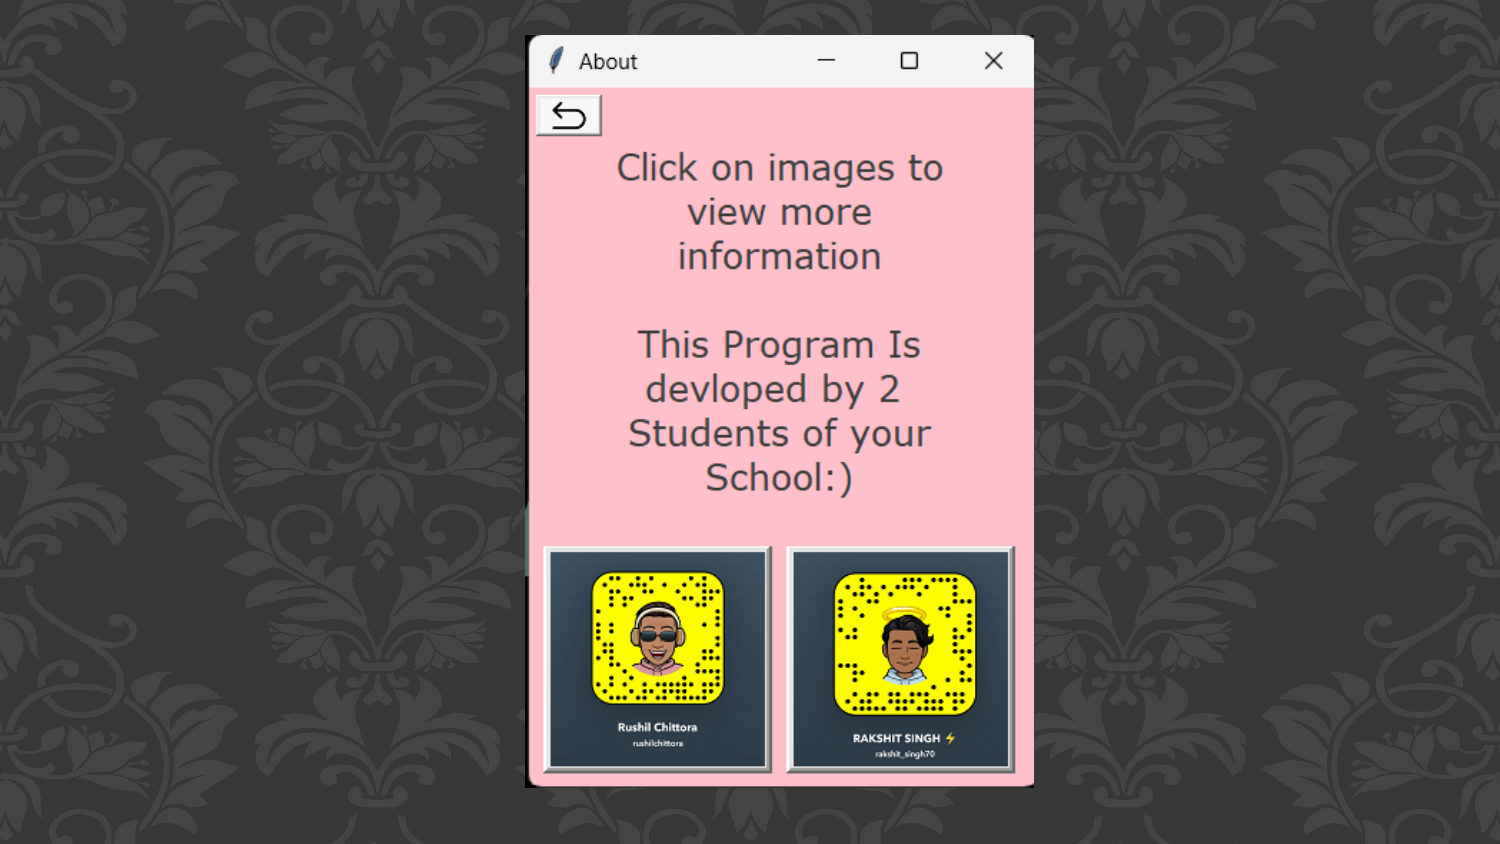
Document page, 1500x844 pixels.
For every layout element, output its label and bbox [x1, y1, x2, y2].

picture [525, 35, 1034, 788]
